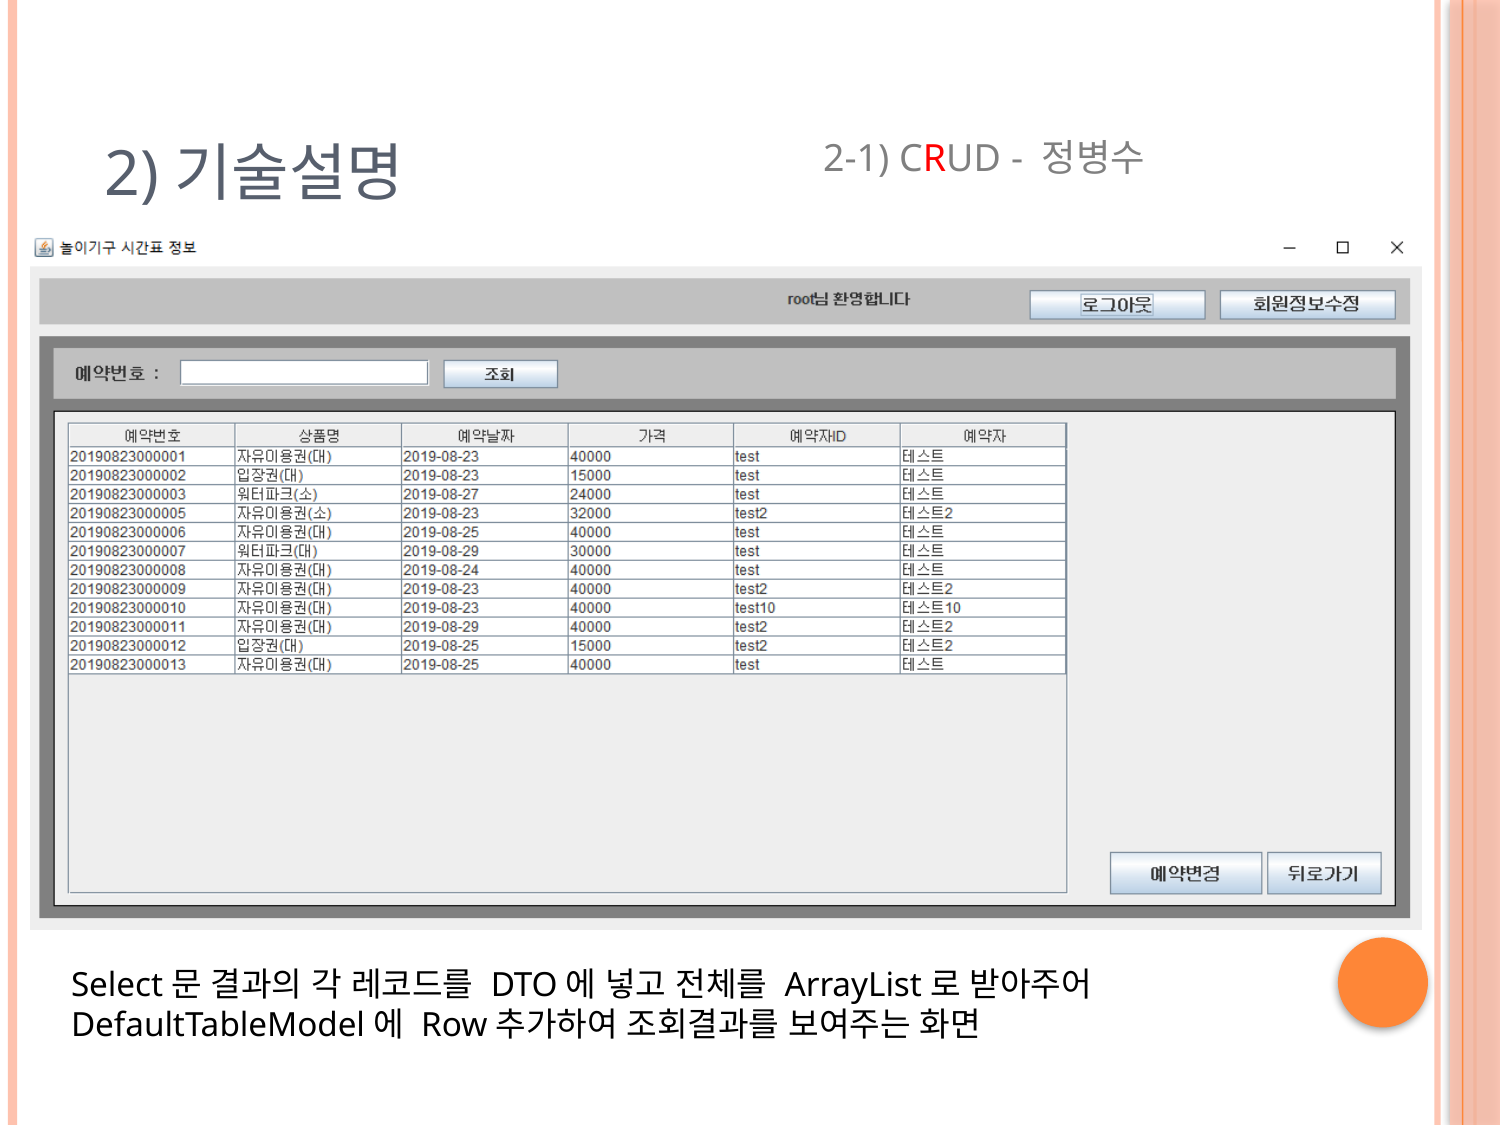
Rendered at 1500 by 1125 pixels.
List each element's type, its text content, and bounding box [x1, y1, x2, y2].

title 2)기술설명 [90, 27, 1316, 215]
text_box Select문 결과의 각 레코드를 DTO에 넣고 전체를 ArrayList로 받아주어 DefaultTableModel에 Row추가하여 조회결과를 보여주는 화면 [56, 956, 1235, 1051]
text_box 2-1) CRUD - 정병수 [808, 127, 1161, 187]
picture [30, 231, 1423, 931]
